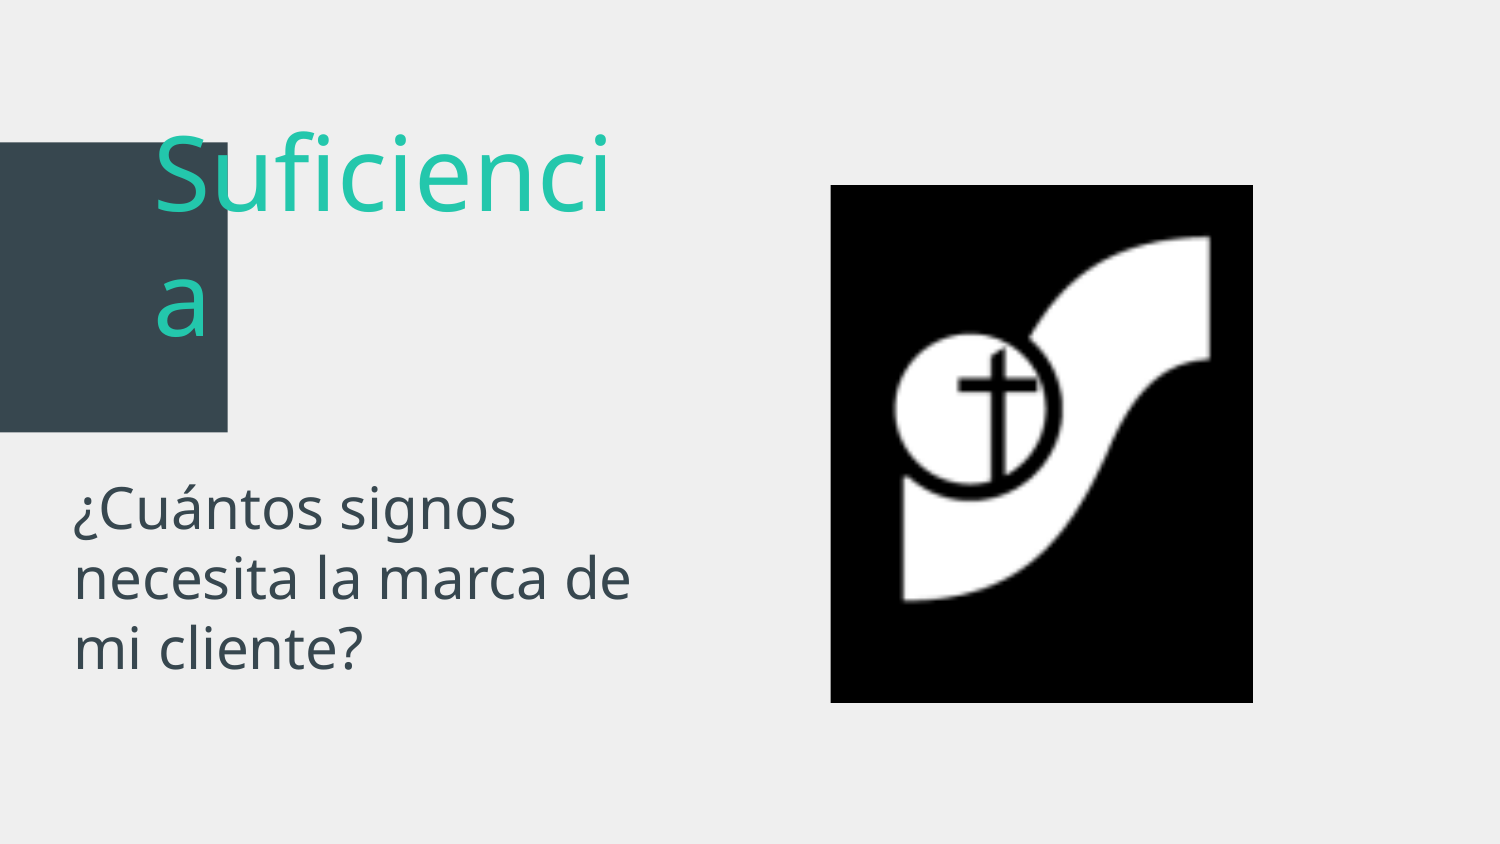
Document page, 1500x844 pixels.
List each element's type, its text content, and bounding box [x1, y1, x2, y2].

title Suficiencia [138, 225, 680, 373]
text_box ¿Cuántos signos necesita la marca de mi cliente? [58, 456, 724, 649]
picture [830, 185, 1254, 704]
